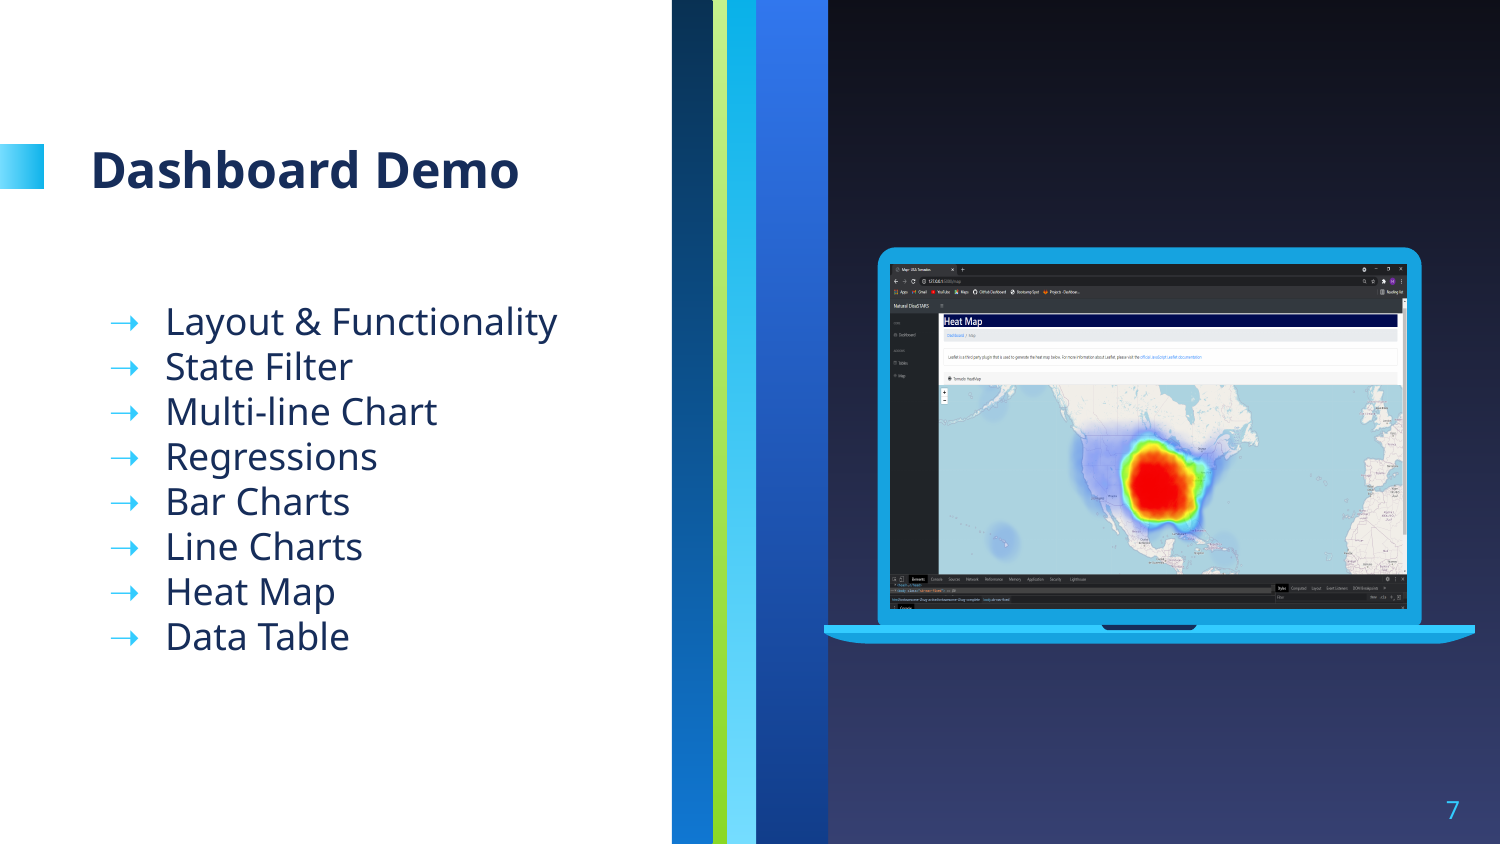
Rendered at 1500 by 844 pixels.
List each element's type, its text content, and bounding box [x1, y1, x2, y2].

slide_number 7 [1385, 779, 1475, 844]
list Layout & Functionality State Filter Multi-line Chart Regressions Bar Charts Line Charts Heat Map Data Table [75, 283, 591, 718]
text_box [824, 247, 1476, 644]
picture [890, 264, 1407, 610]
title Dashboard Demo [75, 123, 591, 243]
